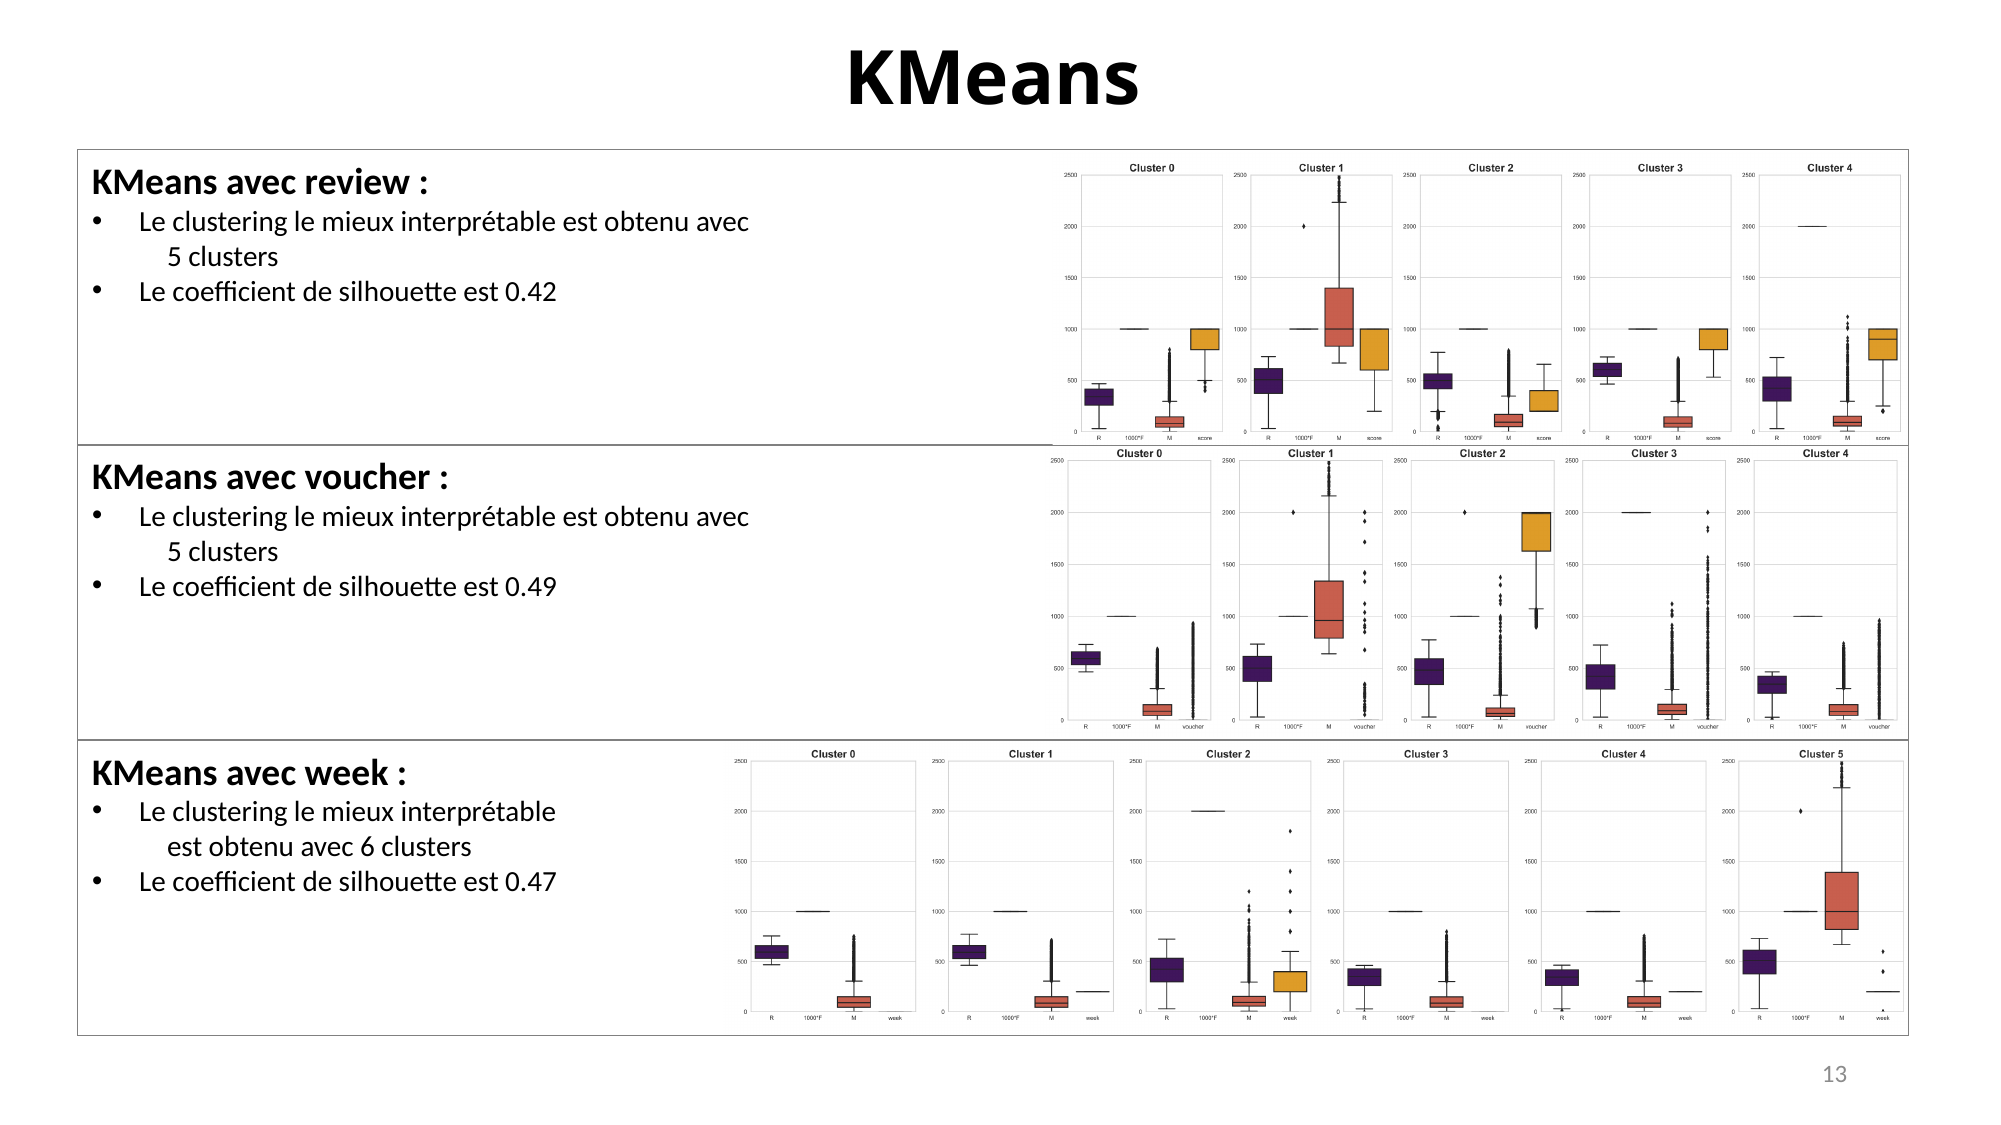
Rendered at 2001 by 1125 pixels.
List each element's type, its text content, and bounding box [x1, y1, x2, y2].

text_box KMeans [77, 22, 1909, 129]
text_box KMeans avec week : Le clustering le mieux interprétable est obtenu avec 6 clusters Le coefficient de silhouette est 0.47 [77, 740, 723, 1036]
picture [723, 739, 1909, 1036]
text_box KMeans avec voucher : Le clustering le mieux interprétable est obtenu avec 5 clusters Le coefficient de silhouette est 0.49 [77, 446, 1909, 740]
picture [1045, 152, 1909, 737]
text_box KMeans avec review : Le clustering le mieux interprétable est obtenu avec 5 clusters Le coefficient de silhouette est 0.42 [77, 149, 1909, 446]
slide_number 13 [1412, 1042, 1863, 1103]
